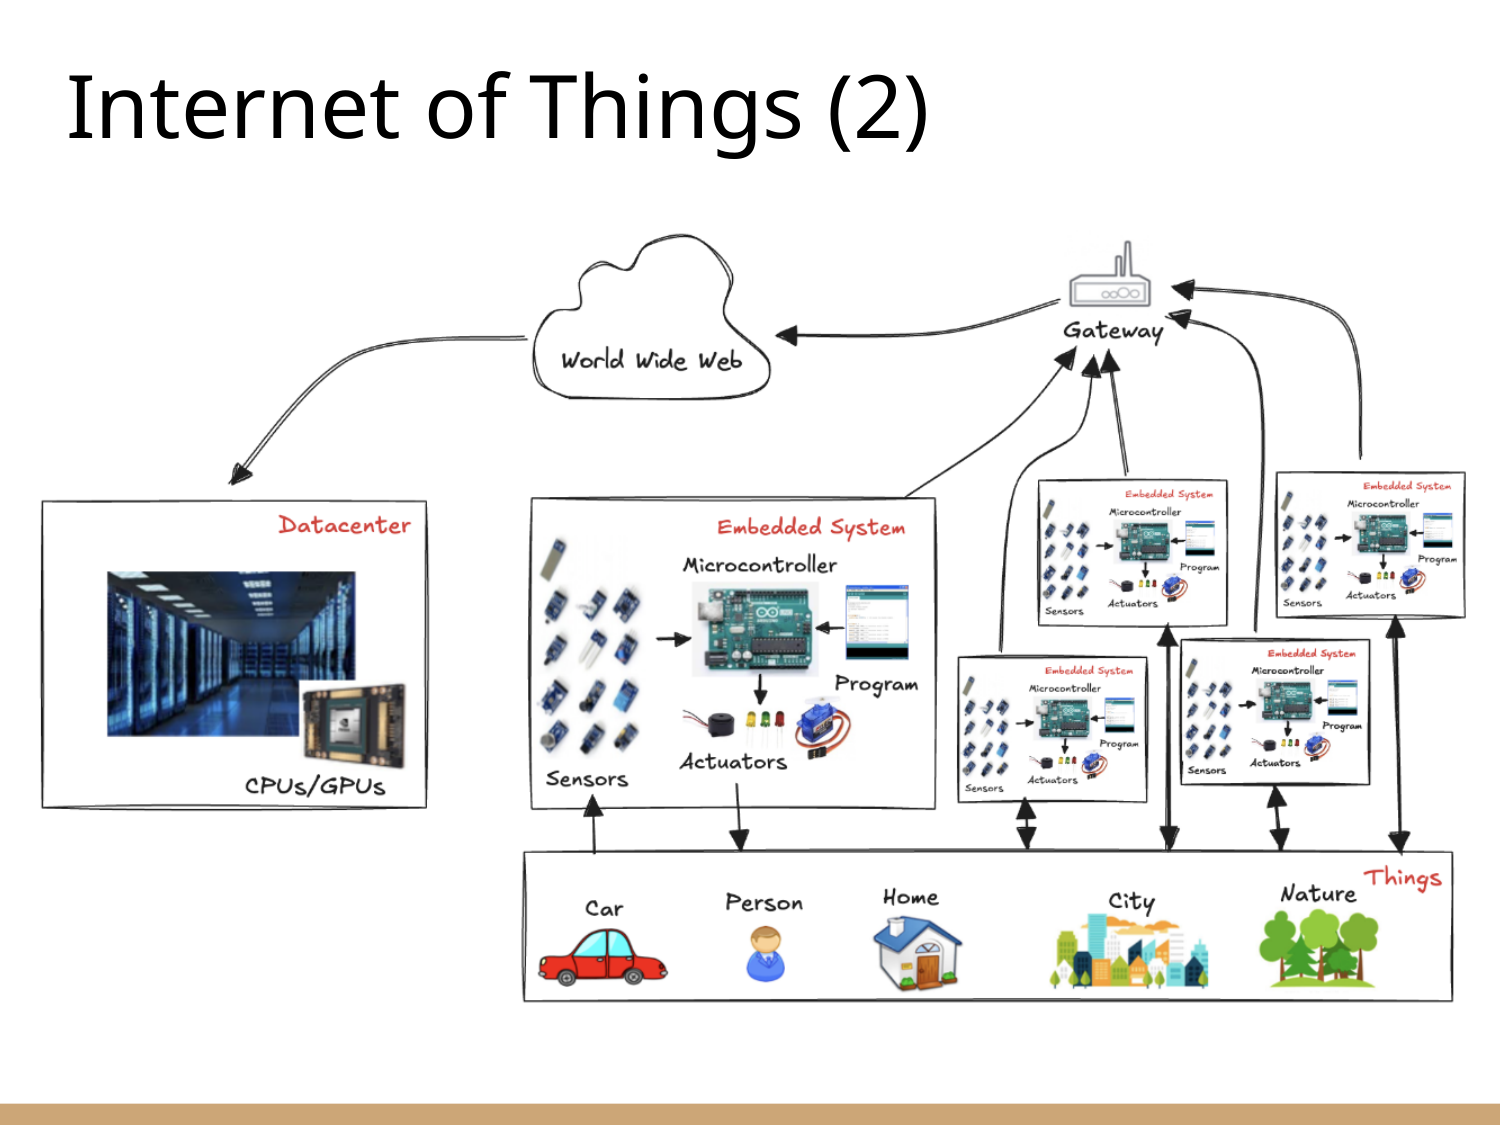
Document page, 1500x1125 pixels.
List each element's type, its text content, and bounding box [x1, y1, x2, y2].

title Internet of Things (2) [51, 69, 1449, 172]
picture [23, 191, 1477, 1025]
